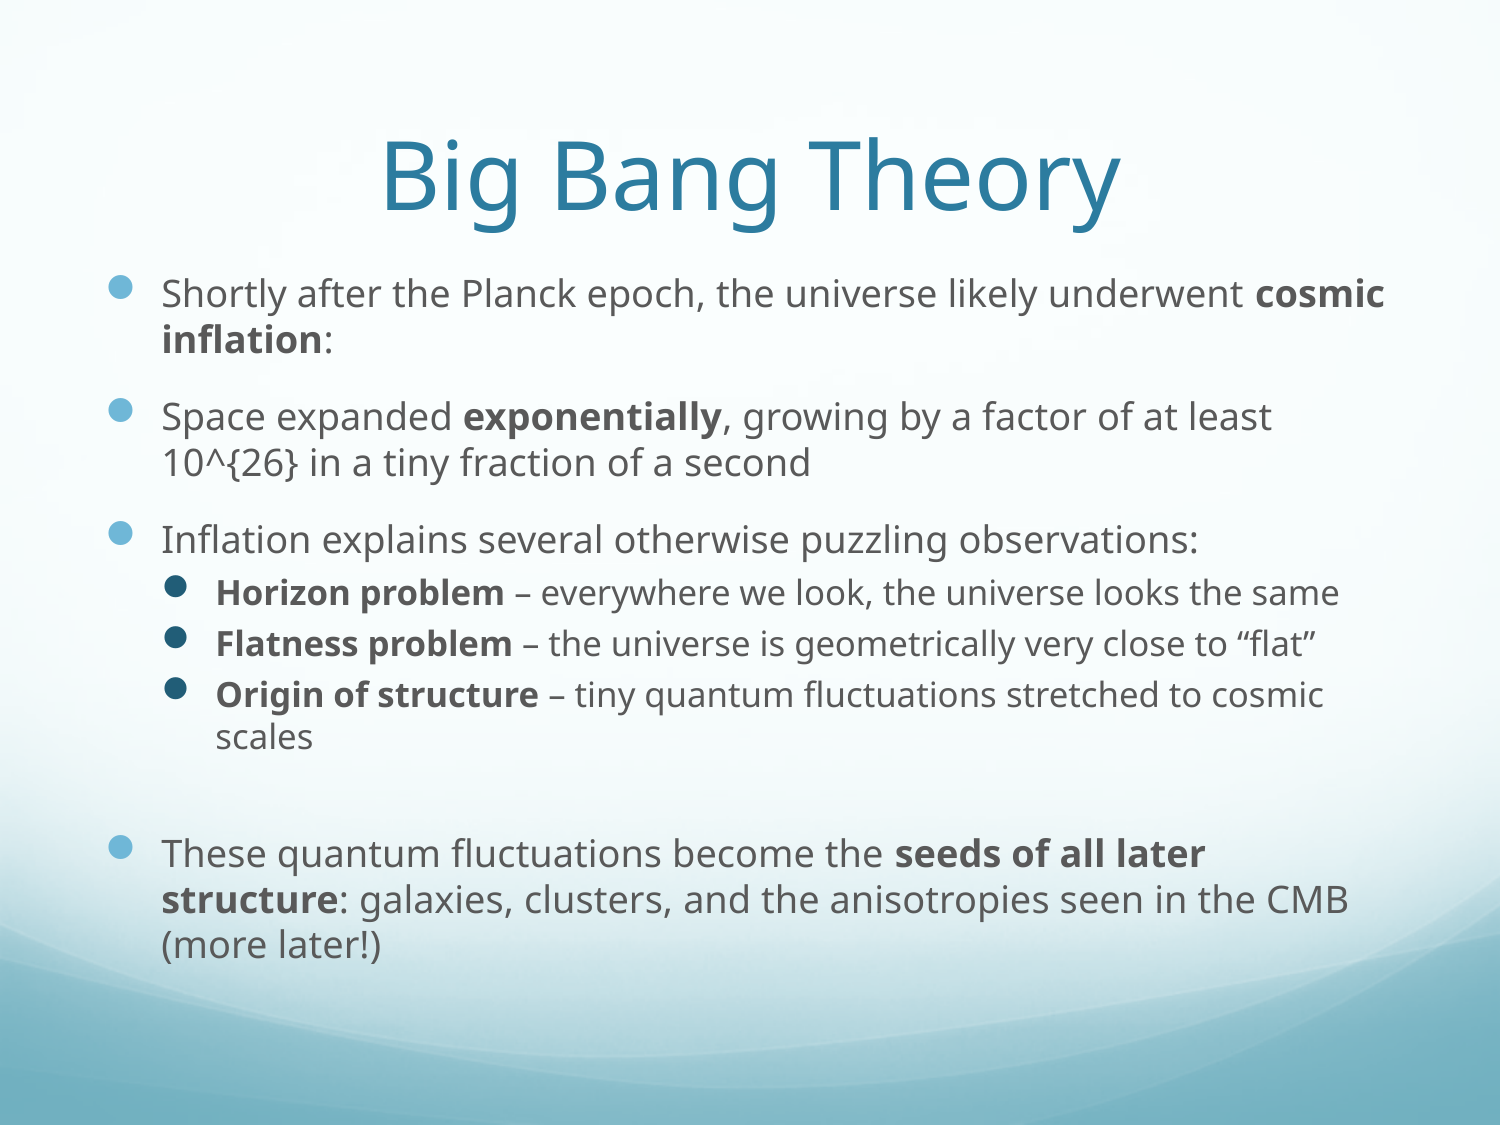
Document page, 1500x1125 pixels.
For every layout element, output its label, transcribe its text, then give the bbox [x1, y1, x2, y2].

list Shortly after the Planck epoch, the universe likely underwent cosmic inflation: Space expanded exponentially, growing by a factor of at least 10^{26} in a tiny fraction of a second Inflation explains several otherwise puzzling observations: Horizon problem – everywhere we look, the universe looks the same Flatness problem – the universe is geometrically very close to “flat” Origin of structure – tiny quantum fluctuations stretched to cosmic scales These quantum fluctuations become the seeds of all later structure: galaxies, clusters, and the anisotropies seen in the CMB (more later!) [90, 262, 1410, 975]
title Big Bang Theory [90, 17, 1410, 237]
